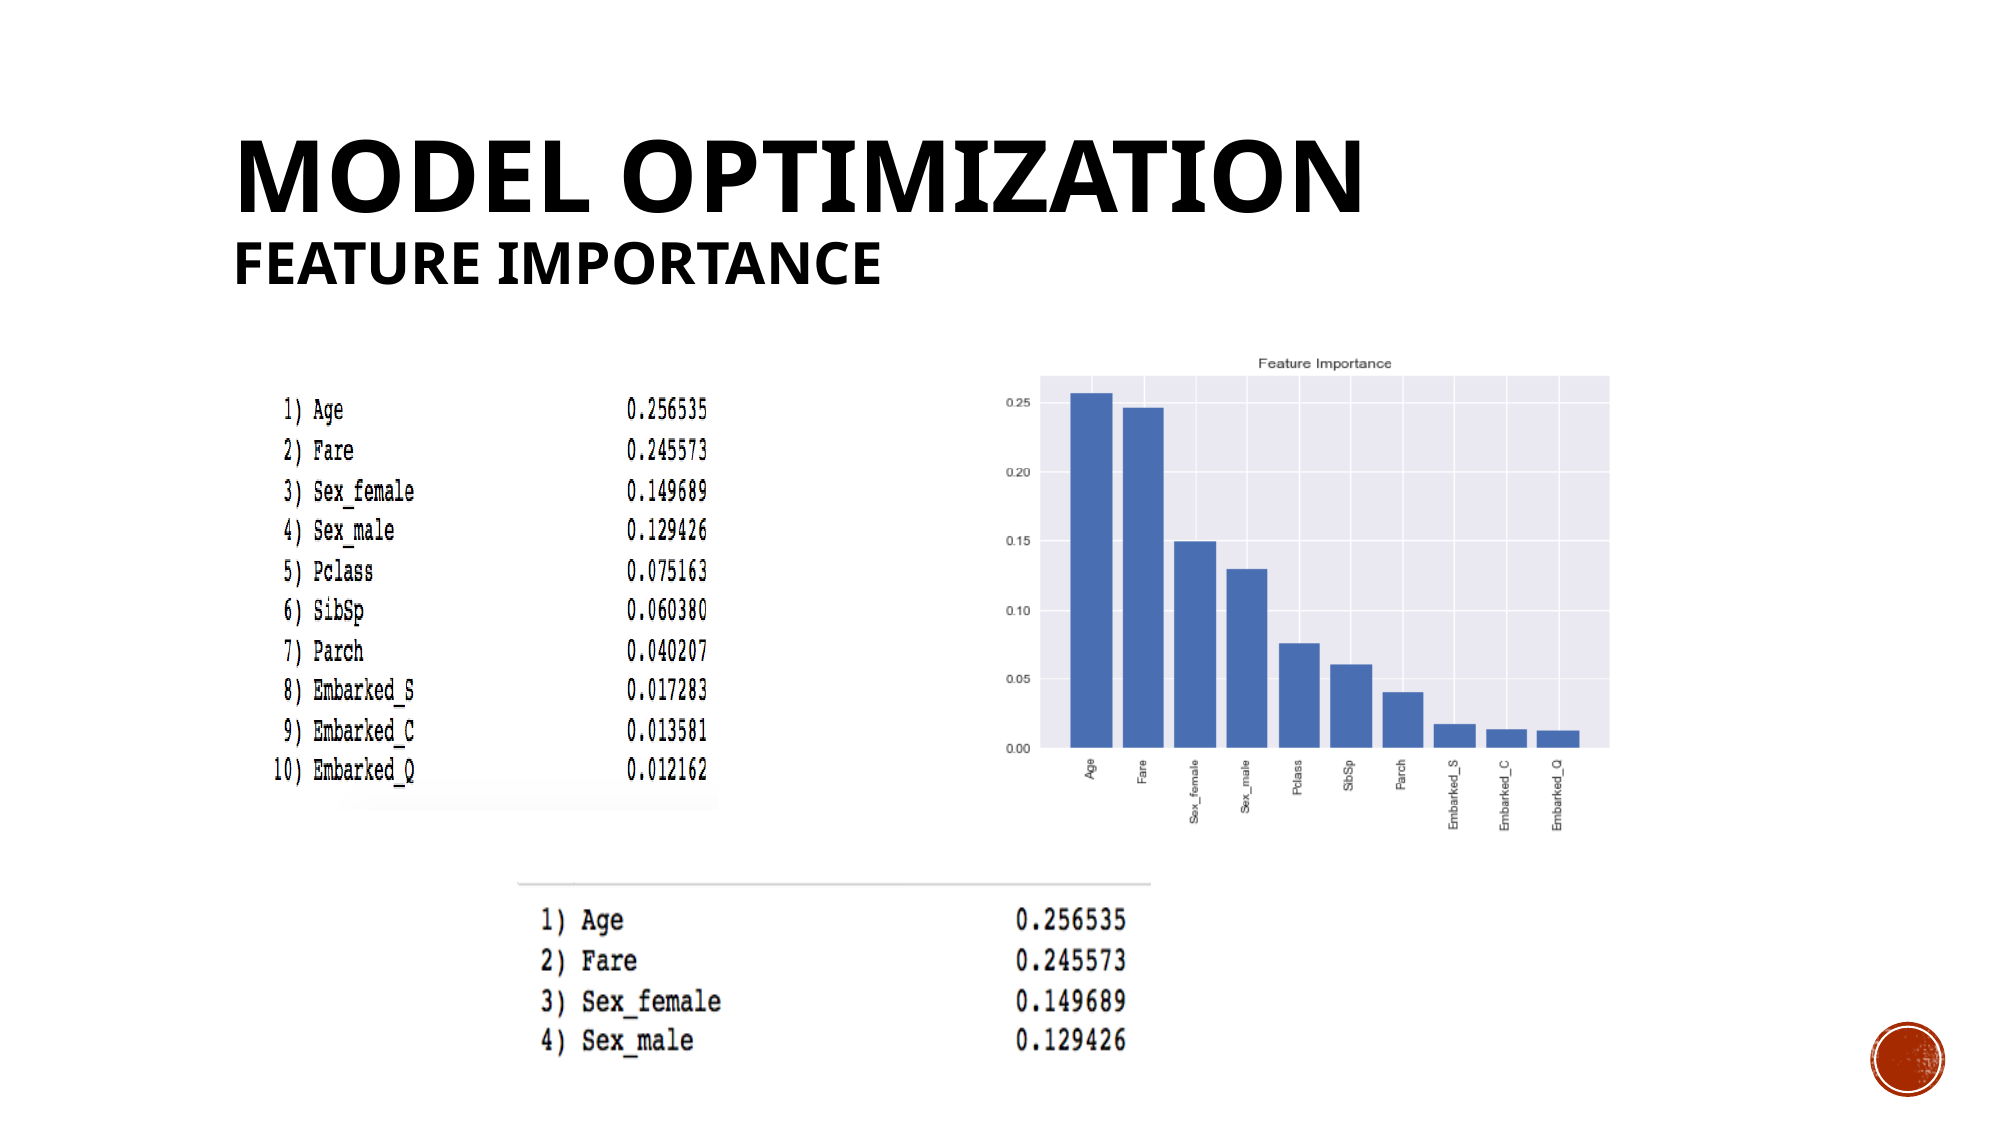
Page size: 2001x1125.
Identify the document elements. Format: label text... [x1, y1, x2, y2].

title Model Optimization Feature Importance [217, 79, 1868, 344]
picture [1000, 343, 1634, 847]
picture [263, 379, 719, 810]
picture [517, 882, 1151, 1095]
